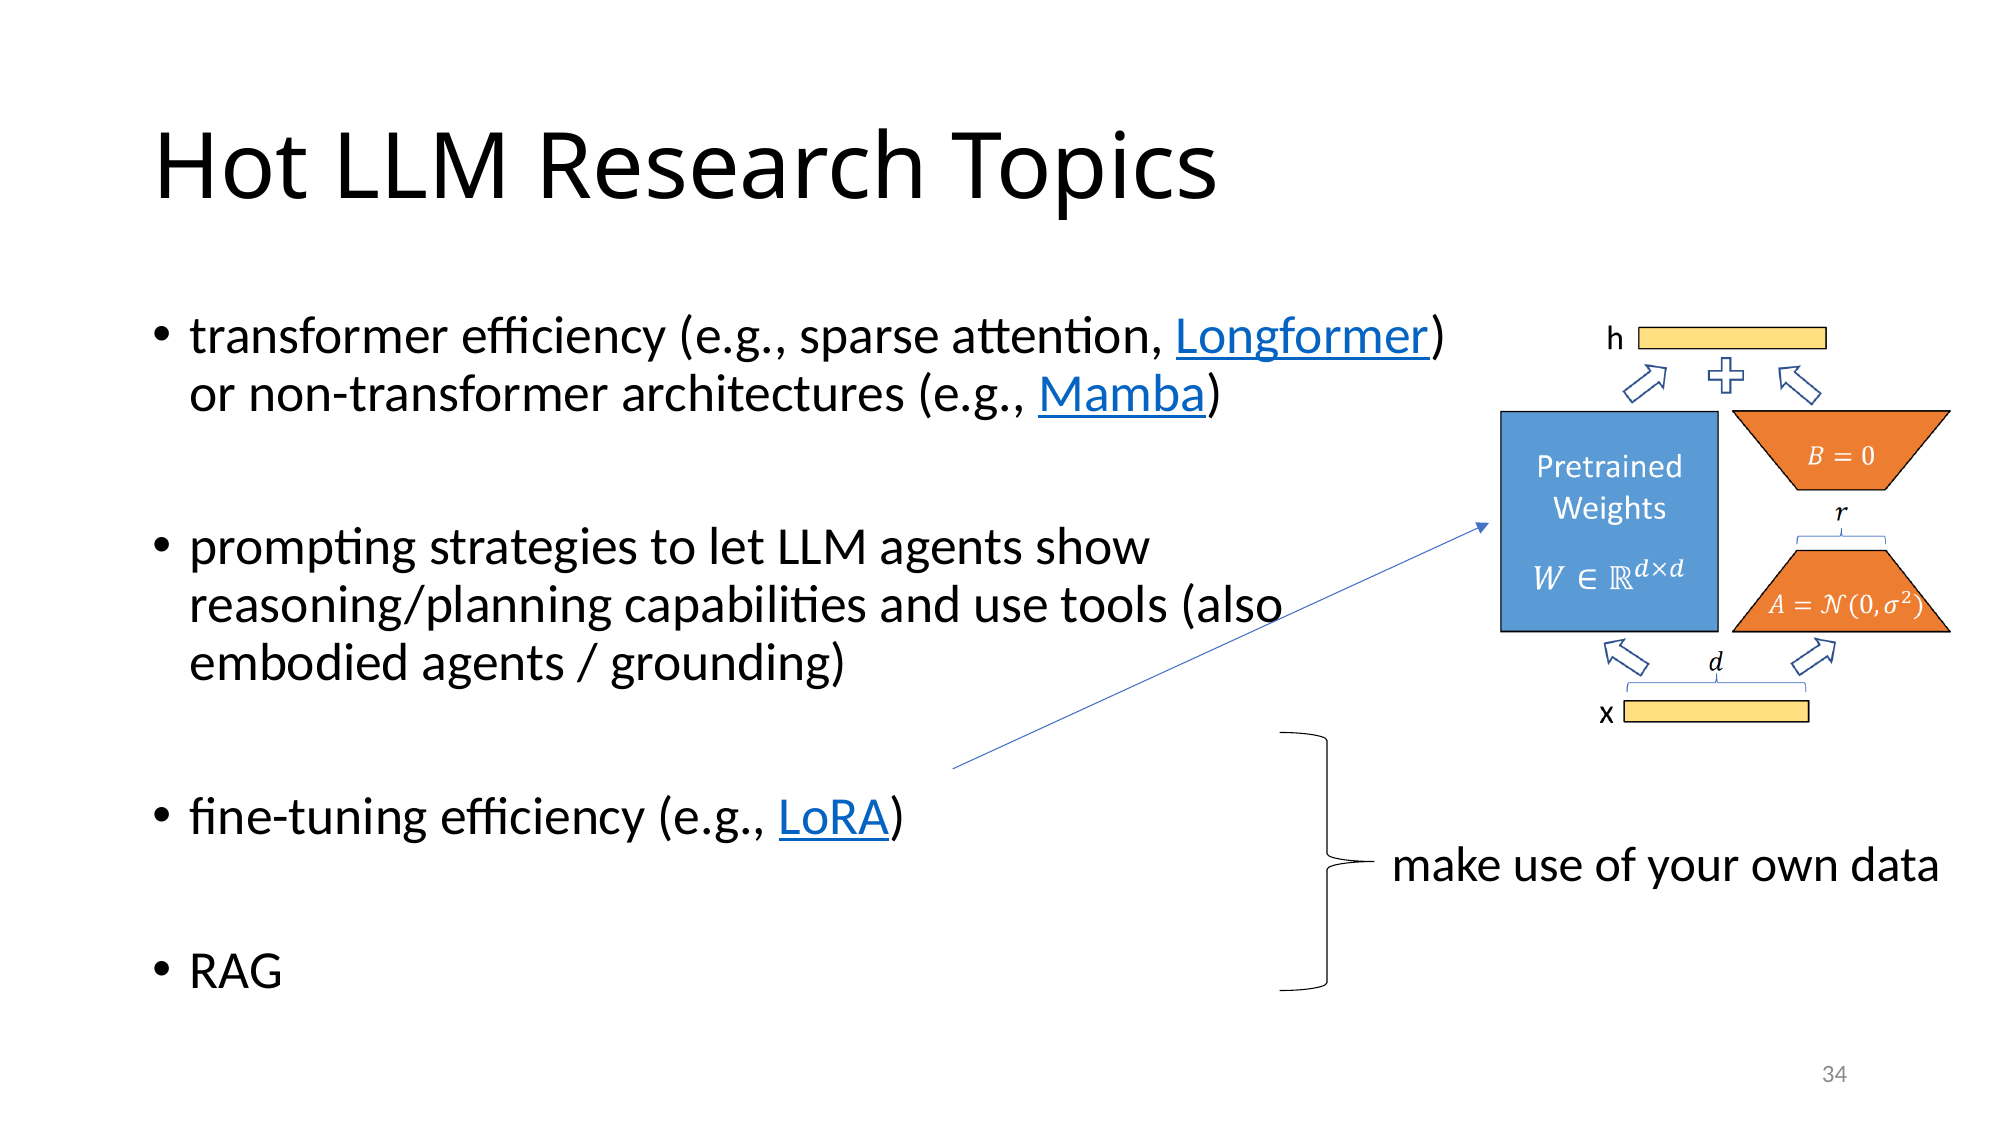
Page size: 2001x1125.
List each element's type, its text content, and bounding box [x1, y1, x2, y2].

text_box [952, 522, 1489, 769]
title Hot LLM Research Topics [137, 59, 1863, 278]
text_box make use of your own data [1376, 823, 1956, 899]
list transformer efficiency (e.g., sparse attention, Longformer) or non-transformer architectures (e.g., Mamba) prompting strategies to let LLM agents show reasoning/planning capabilities and use tools (also embodied agents / grounding) fine-tuning efficiency (e.g., LoRA) RAG [137, 299, 1489, 1014]
slide_number 34 [1412, 1042, 1863, 1103]
picture [1489, 316, 1957, 730]
text_box [1279, 769, 1375, 992]
